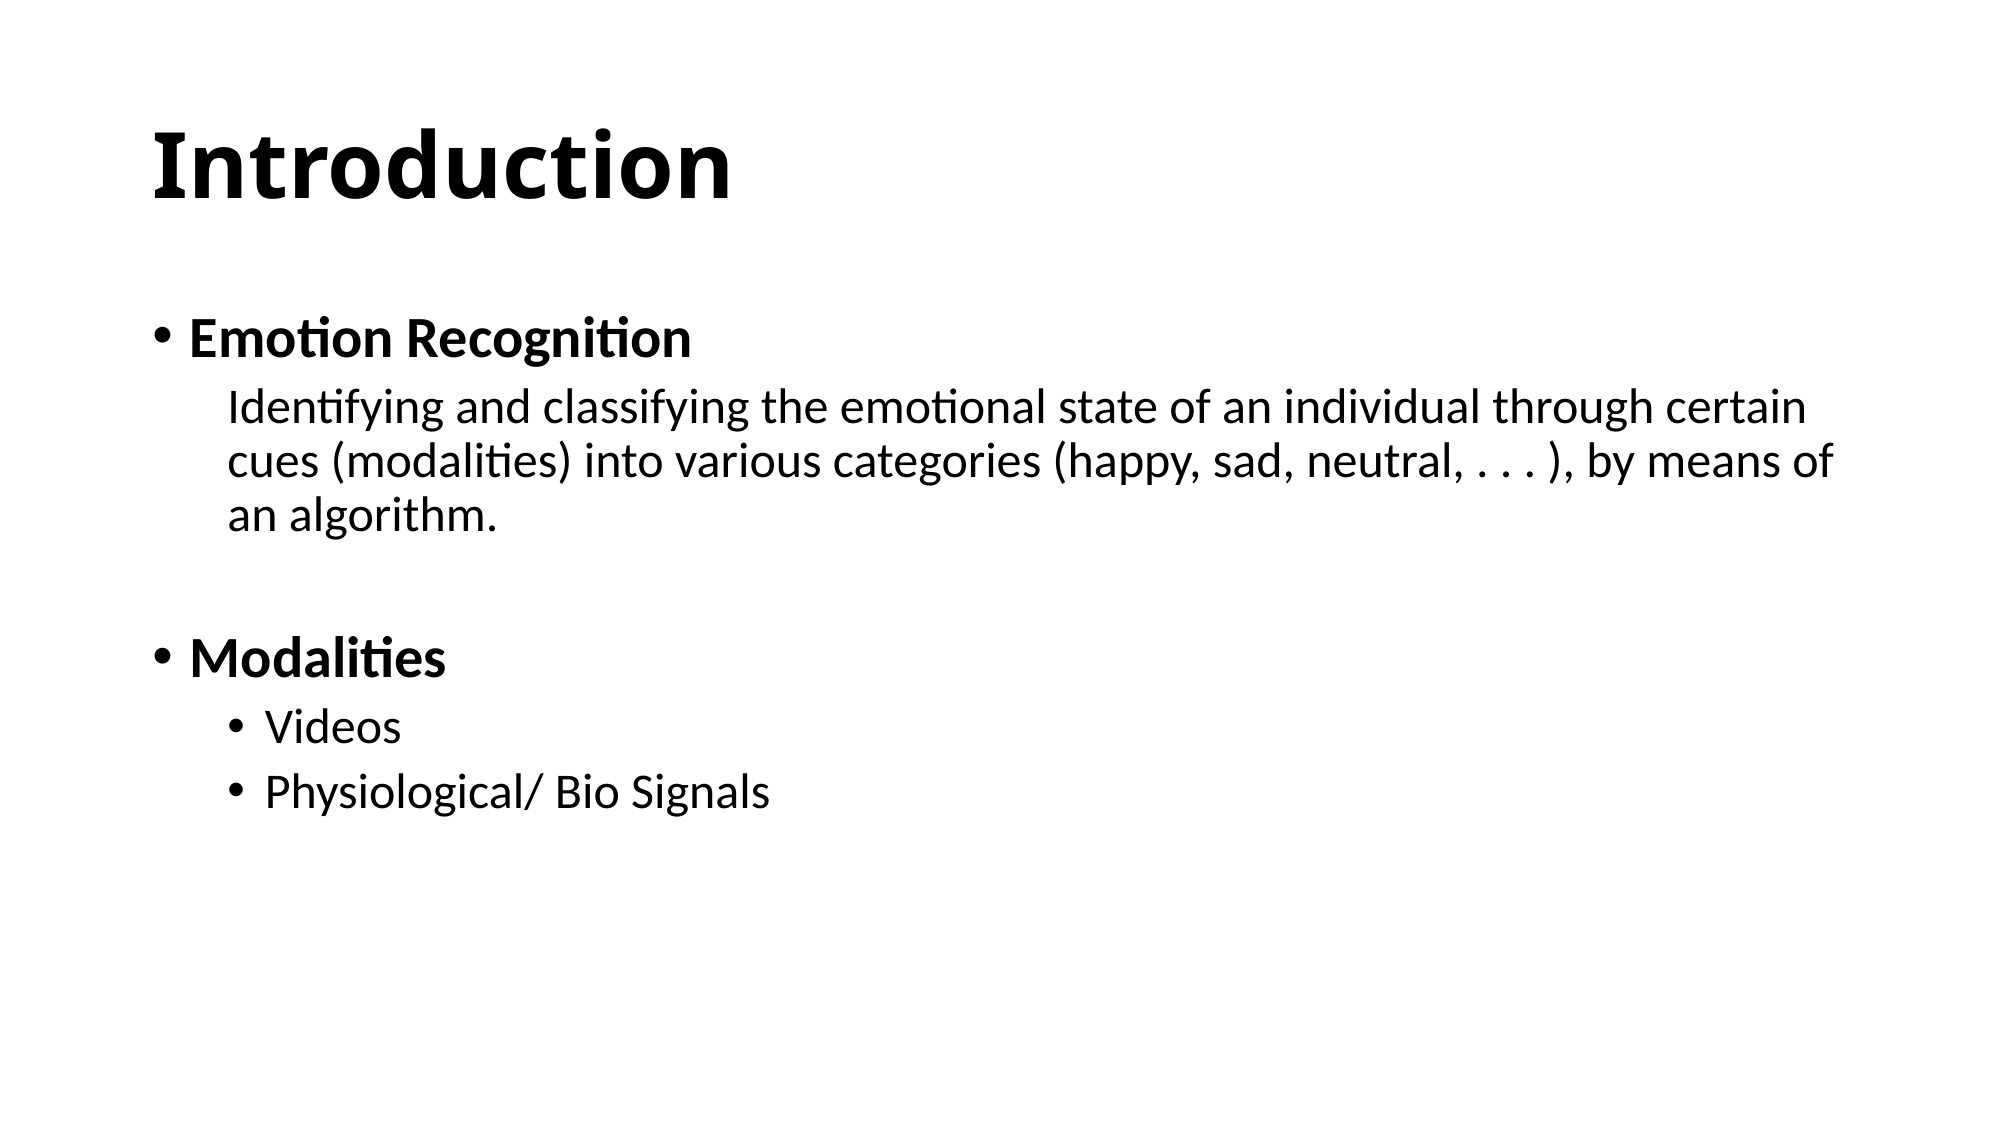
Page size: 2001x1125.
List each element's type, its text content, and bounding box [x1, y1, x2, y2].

list Emotion Recognition Identifying and classifying the emotional state of an individual through certain cues (modalities) into various categories (happy, sad, neutral, . . . ), by means of an algorithm. Modalities Videos Physiological/ Bio Signals [137, 299, 1863, 1014]
title Introduction [137, 59, 1863, 278]
